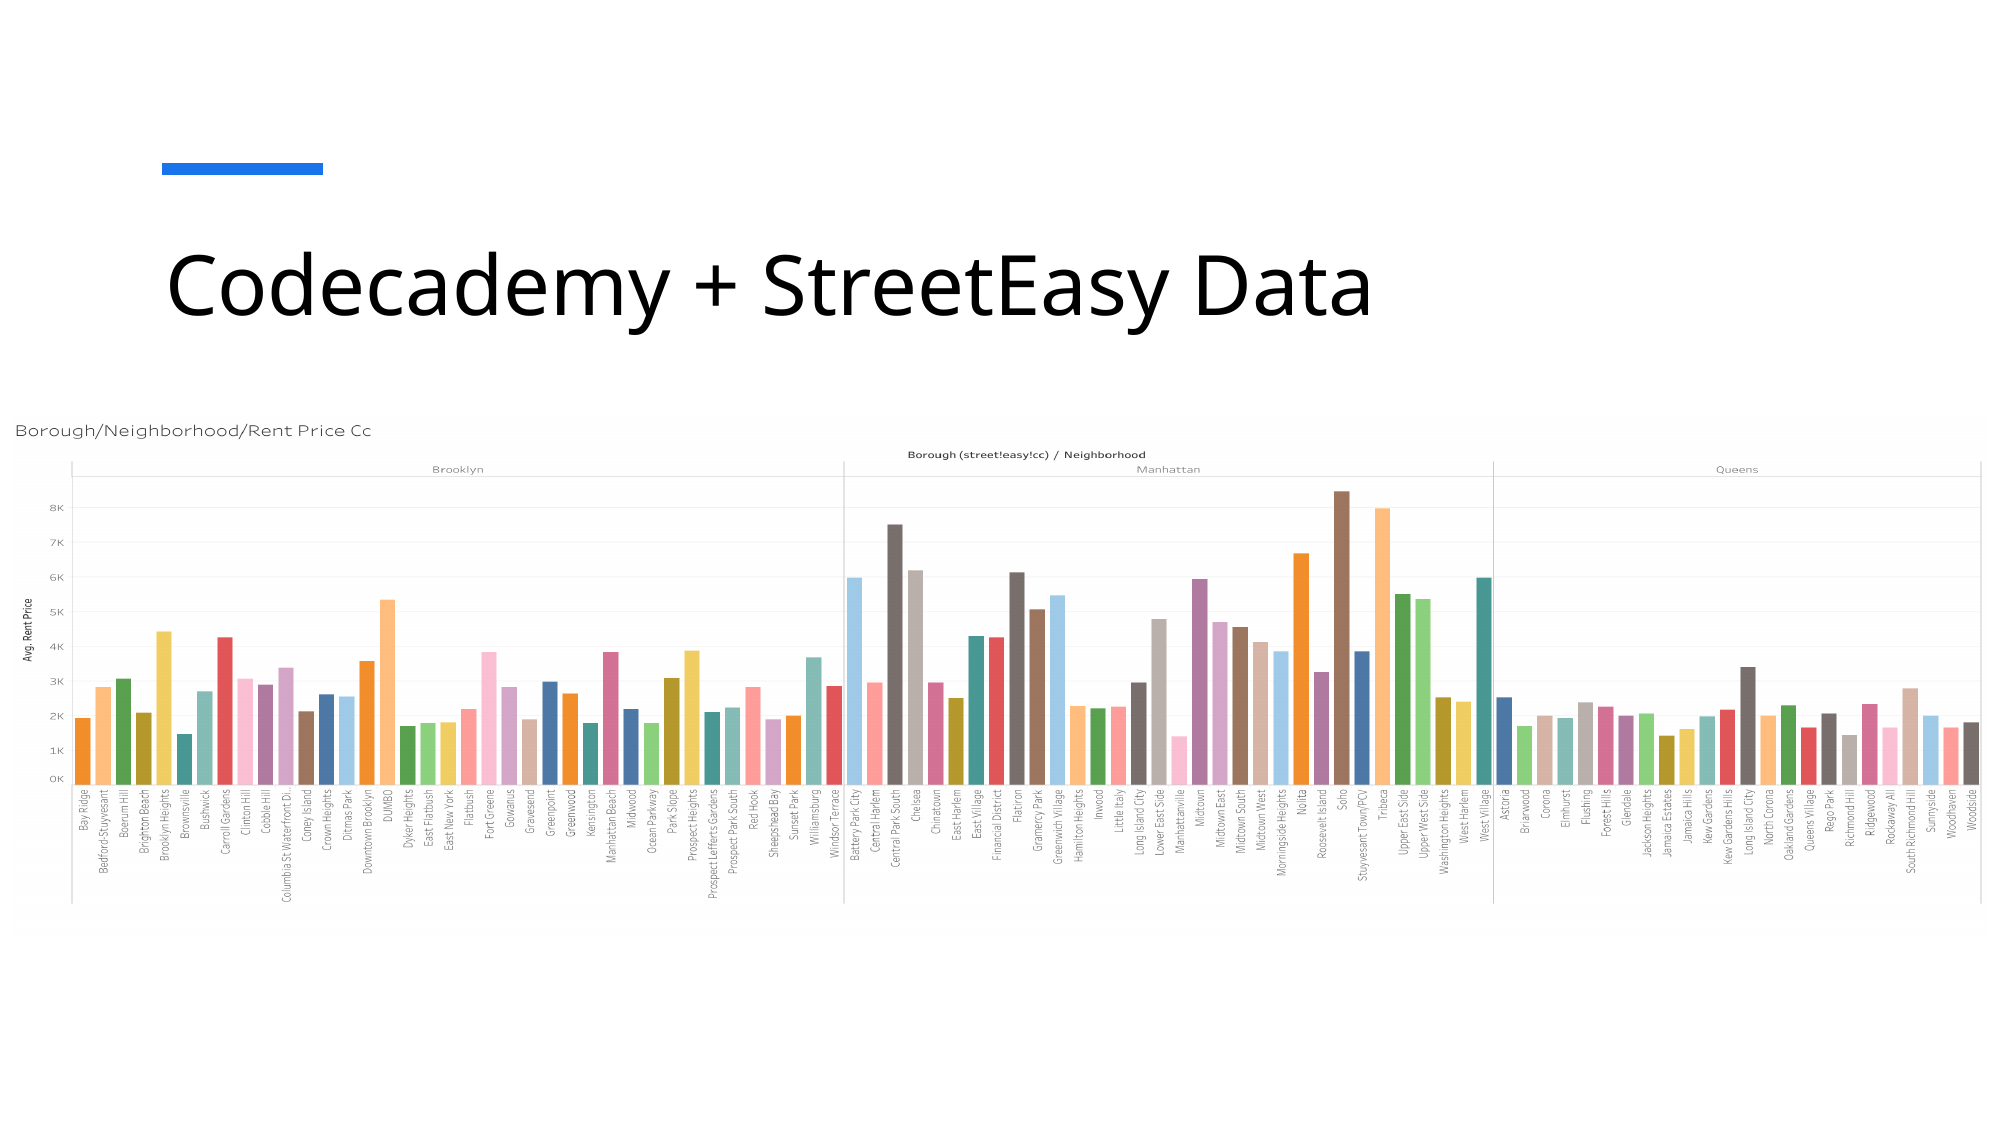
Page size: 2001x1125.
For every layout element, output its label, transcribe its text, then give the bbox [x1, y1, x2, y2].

title Codecademy + StreetEasy Data [150, 224, 1850, 415]
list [12, 415, 1987, 942]
